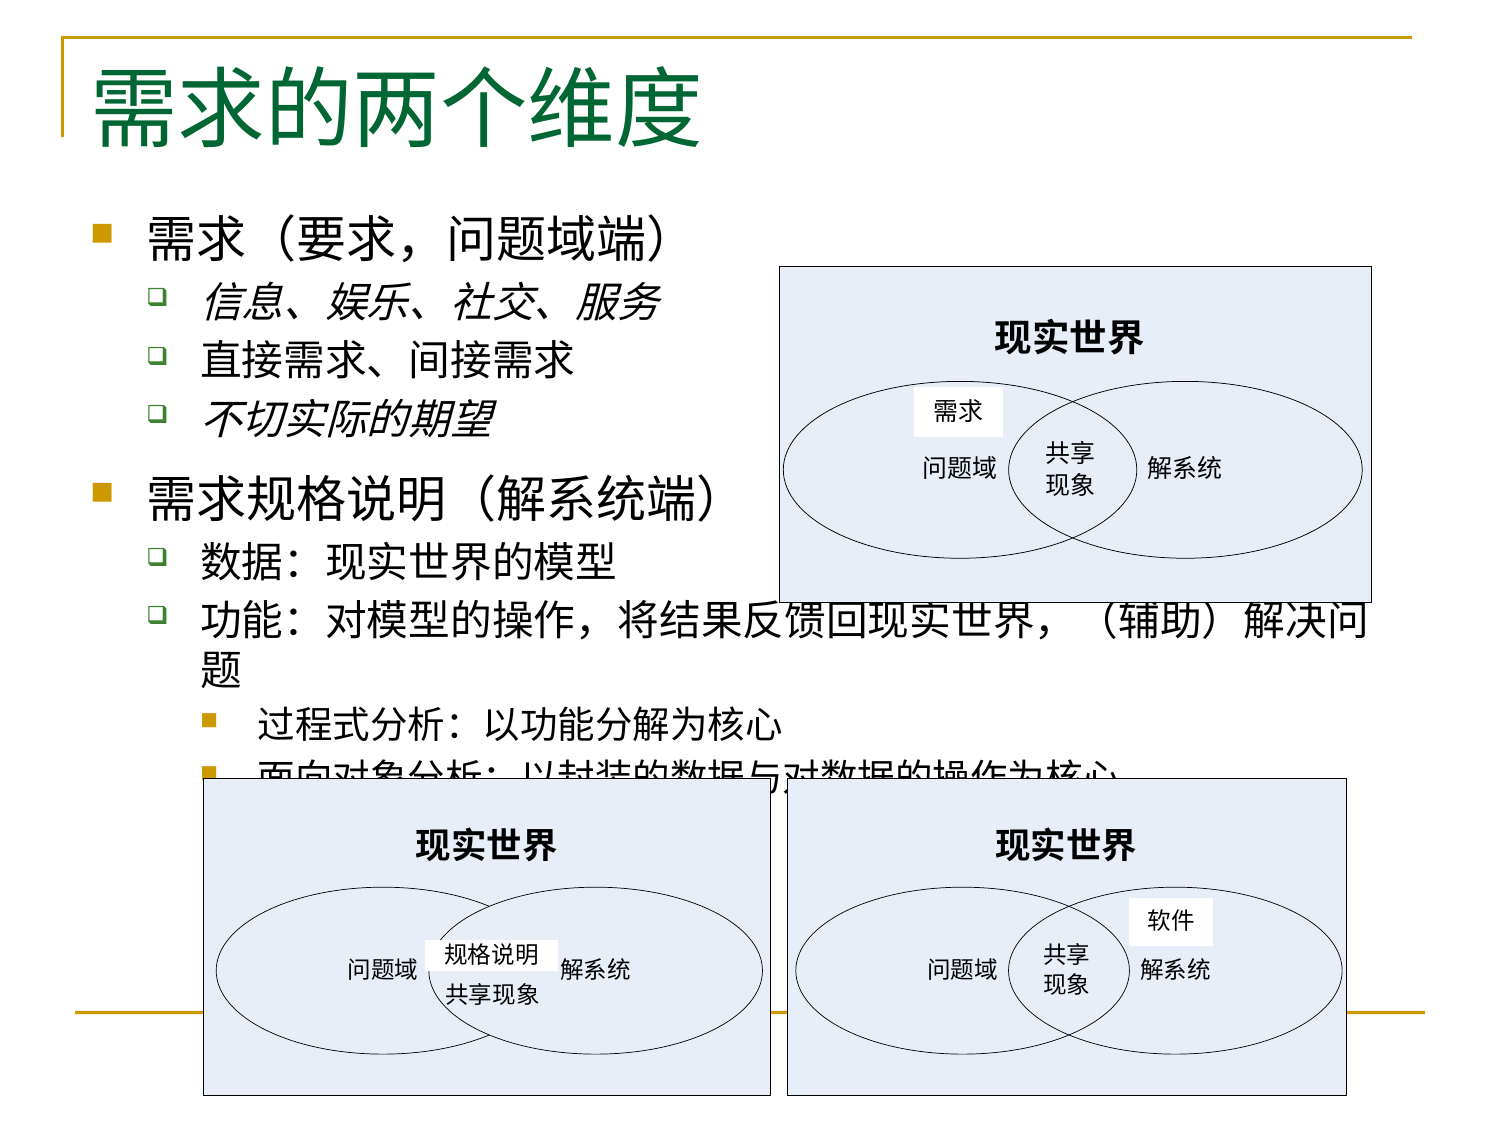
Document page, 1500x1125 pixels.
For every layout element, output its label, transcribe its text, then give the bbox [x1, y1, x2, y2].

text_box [199, 774, 1351, 1100]
title 需求的两个维度 [75, 45, 1425, 200]
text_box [774, 262, 1376, 607]
list 需求（要求，问题域端） 信息、娱乐、社交、服务 直接需求、间接需求 不切实际的期望 需求规格说明（解系统端） 数据：现实世界的模型 功能：对模型的操作，将结果反馈回现实世界，（辅助）解决问题 过程式分析：以功能分解为核心 面向对象分析：以封装的数据与对数据的操作为核心 [75, 200, 1425, 688]
